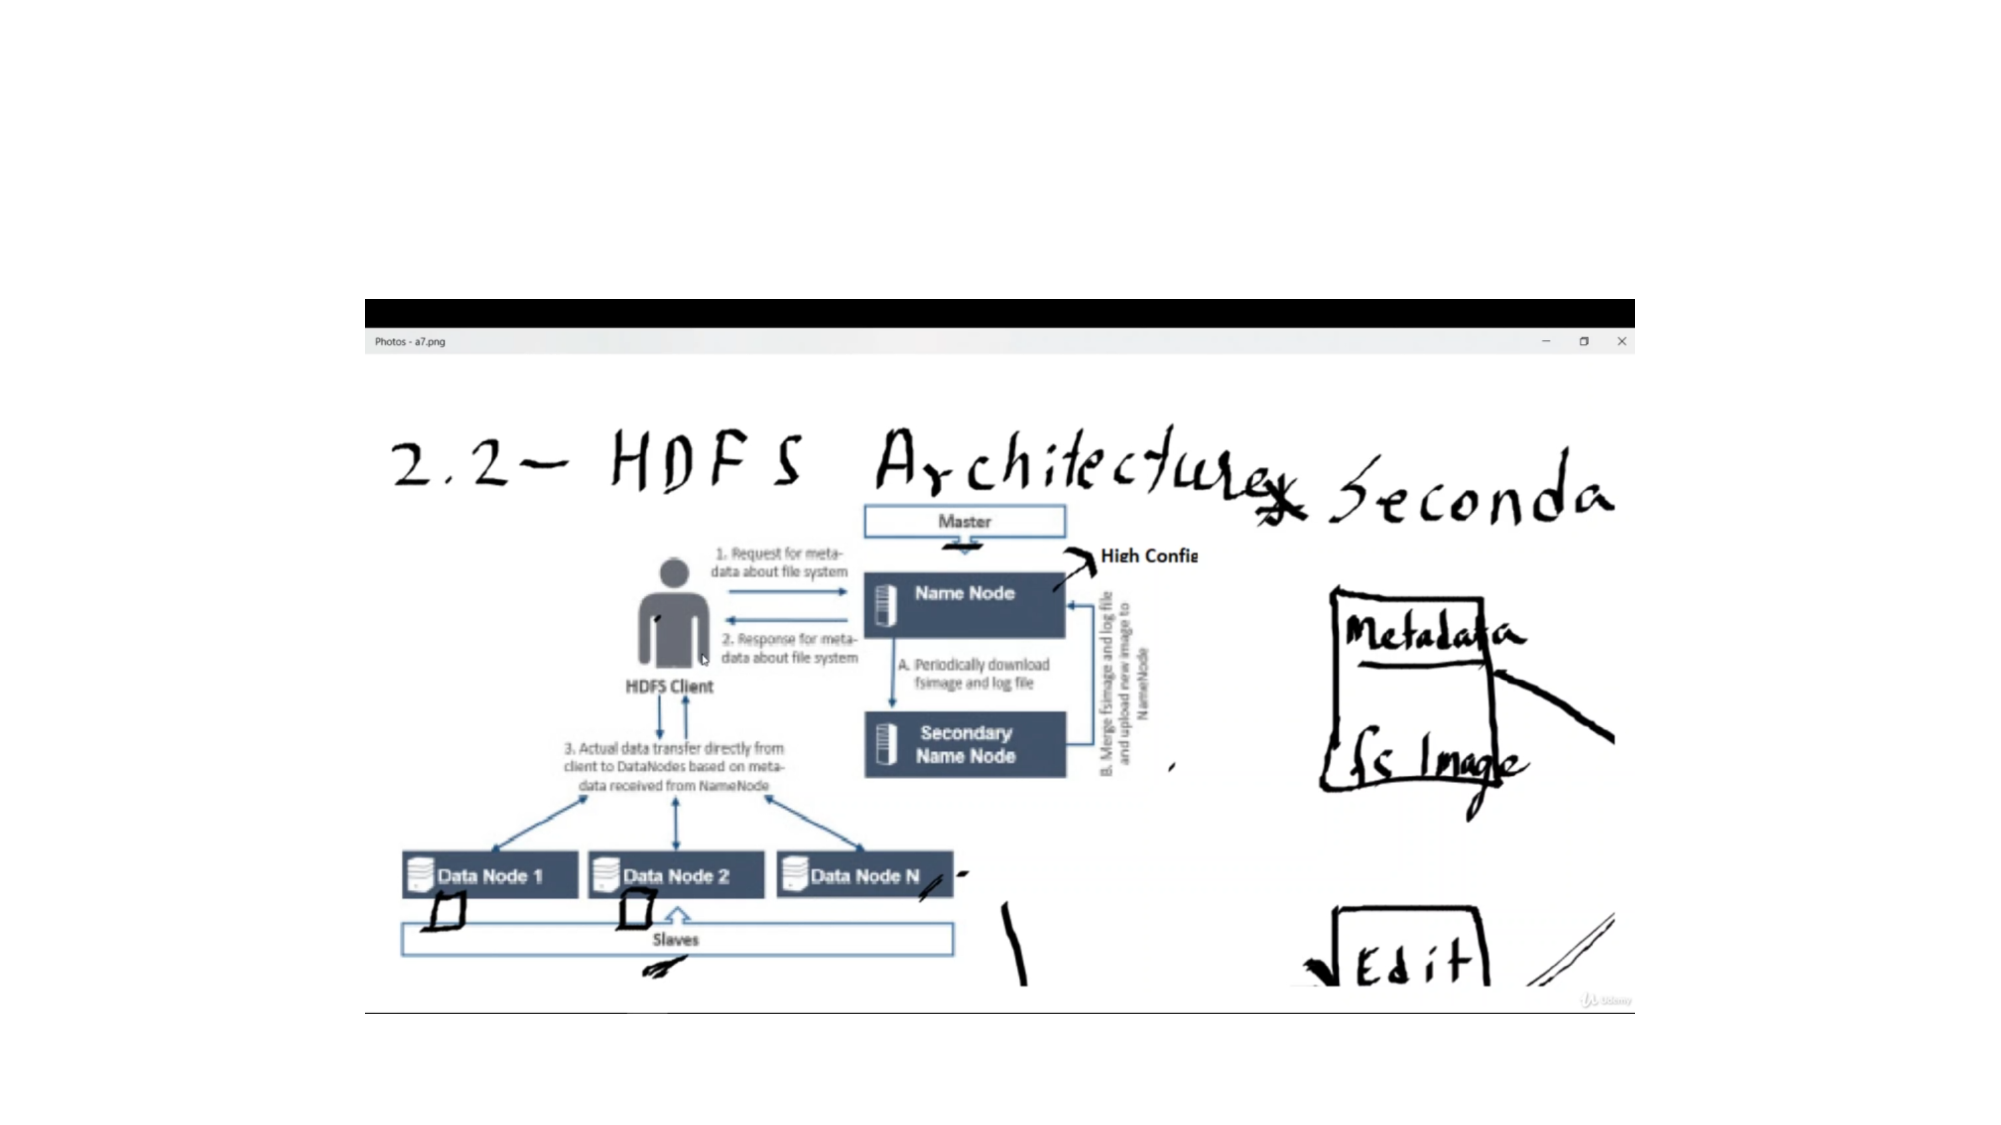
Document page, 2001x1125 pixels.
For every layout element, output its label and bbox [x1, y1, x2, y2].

list [365, 299, 1635, 1014]
